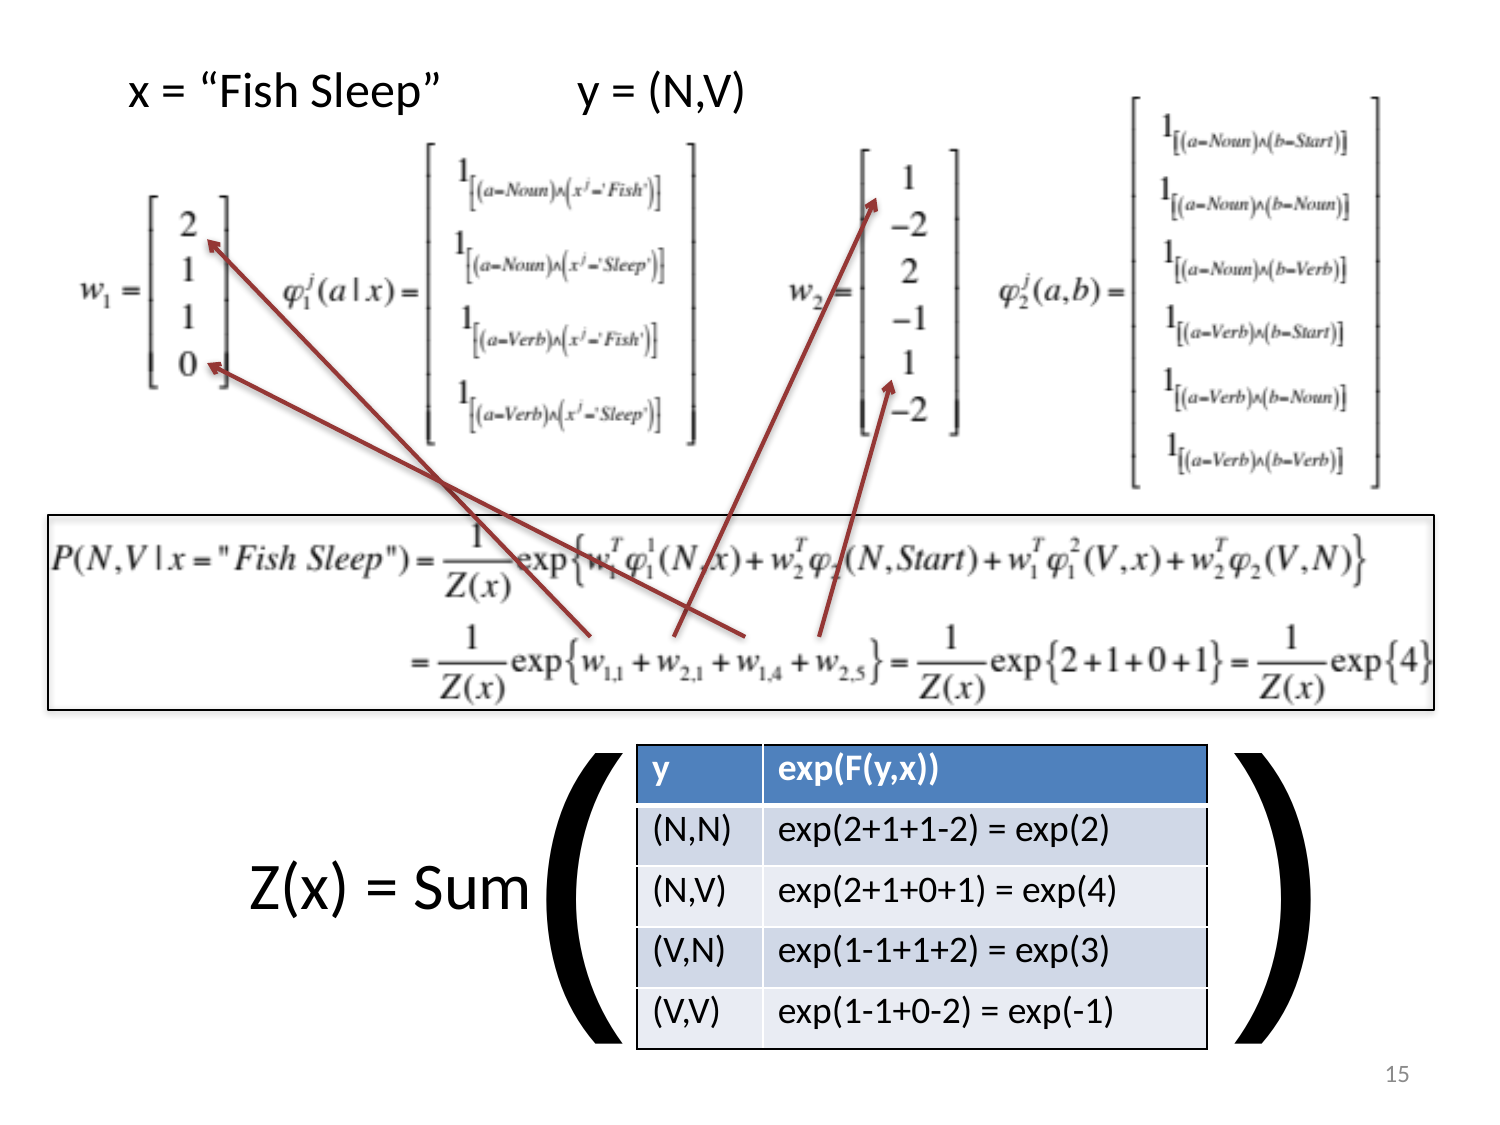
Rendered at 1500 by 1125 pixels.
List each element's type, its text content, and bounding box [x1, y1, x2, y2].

table_cell (N,V) [638, 867, 762, 926]
table_cell (V,N) [638, 928, 762, 987]
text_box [46, 514, 1436, 711]
slide_number 15 [1074, 1042, 1425, 1103]
table_cell exp(1-1+1+2) = exp(3) [764, 928, 1206, 987]
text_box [818, 379, 892, 638]
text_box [673, 197, 877, 638]
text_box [784, 143, 963, 440]
table_cell (V,V) [638, 989, 762, 1048]
text_box Z(x) = Sum [234, 835, 548, 931]
table_header y [638, 746, 762, 803]
table_header exp(F(y,x)) [764, 746, 1206, 803]
table_cell exp(2+1+1-2) = exp(2) [764, 808, 1206, 865]
text_box x = “Fish Sleep” y = (N,V) [114, 50, 763, 125]
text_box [75, 187, 231, 393]
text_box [206, 239, 591, 362]
table_cell (N,N) [638, 808, 762, 865]
table_cell exp(1-1+0-2) = exp(-1) [764, 989, 1206, 1048]
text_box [995, 90, 1385, 490]
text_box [206, 362, 746, 638]
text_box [279, 134, 699, 361]
text_box ( ) [518, 719, 1340, 1066]
table_cell exp(2+1+0+1) = exp(4) [764, 867, 1206, 926]
